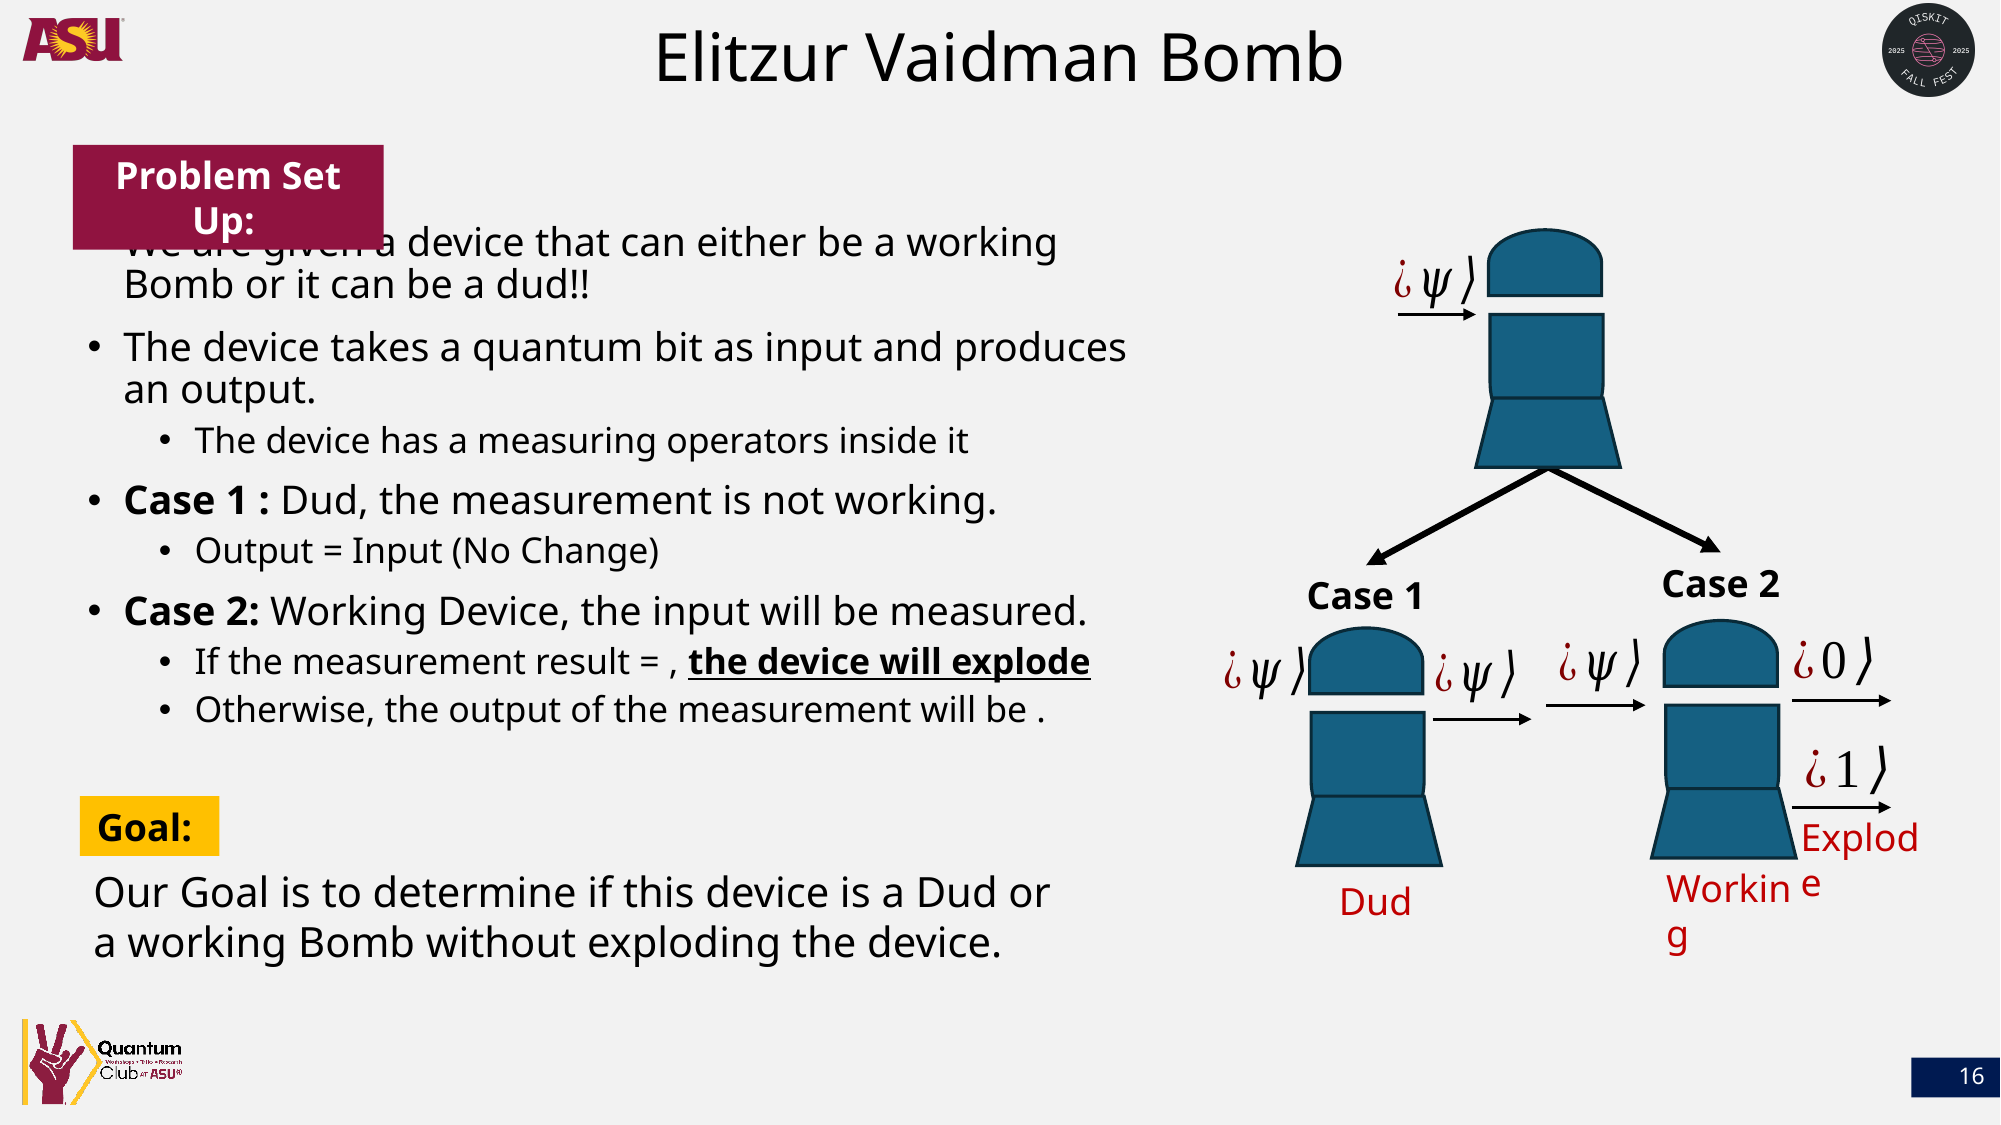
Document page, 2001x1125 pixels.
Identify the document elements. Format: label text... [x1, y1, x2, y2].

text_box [1223, 229, 1947, 933]
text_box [72, 144, 1149, 797]
picture [9, 1010, 191, 1113]
title Elitzur Vaidman Bomb [533, 0, 1467, 121]
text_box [77, 795, 1079, 976]
picture [1882, 3, 1975, 97]
picture [9, 3, 138, 76]
